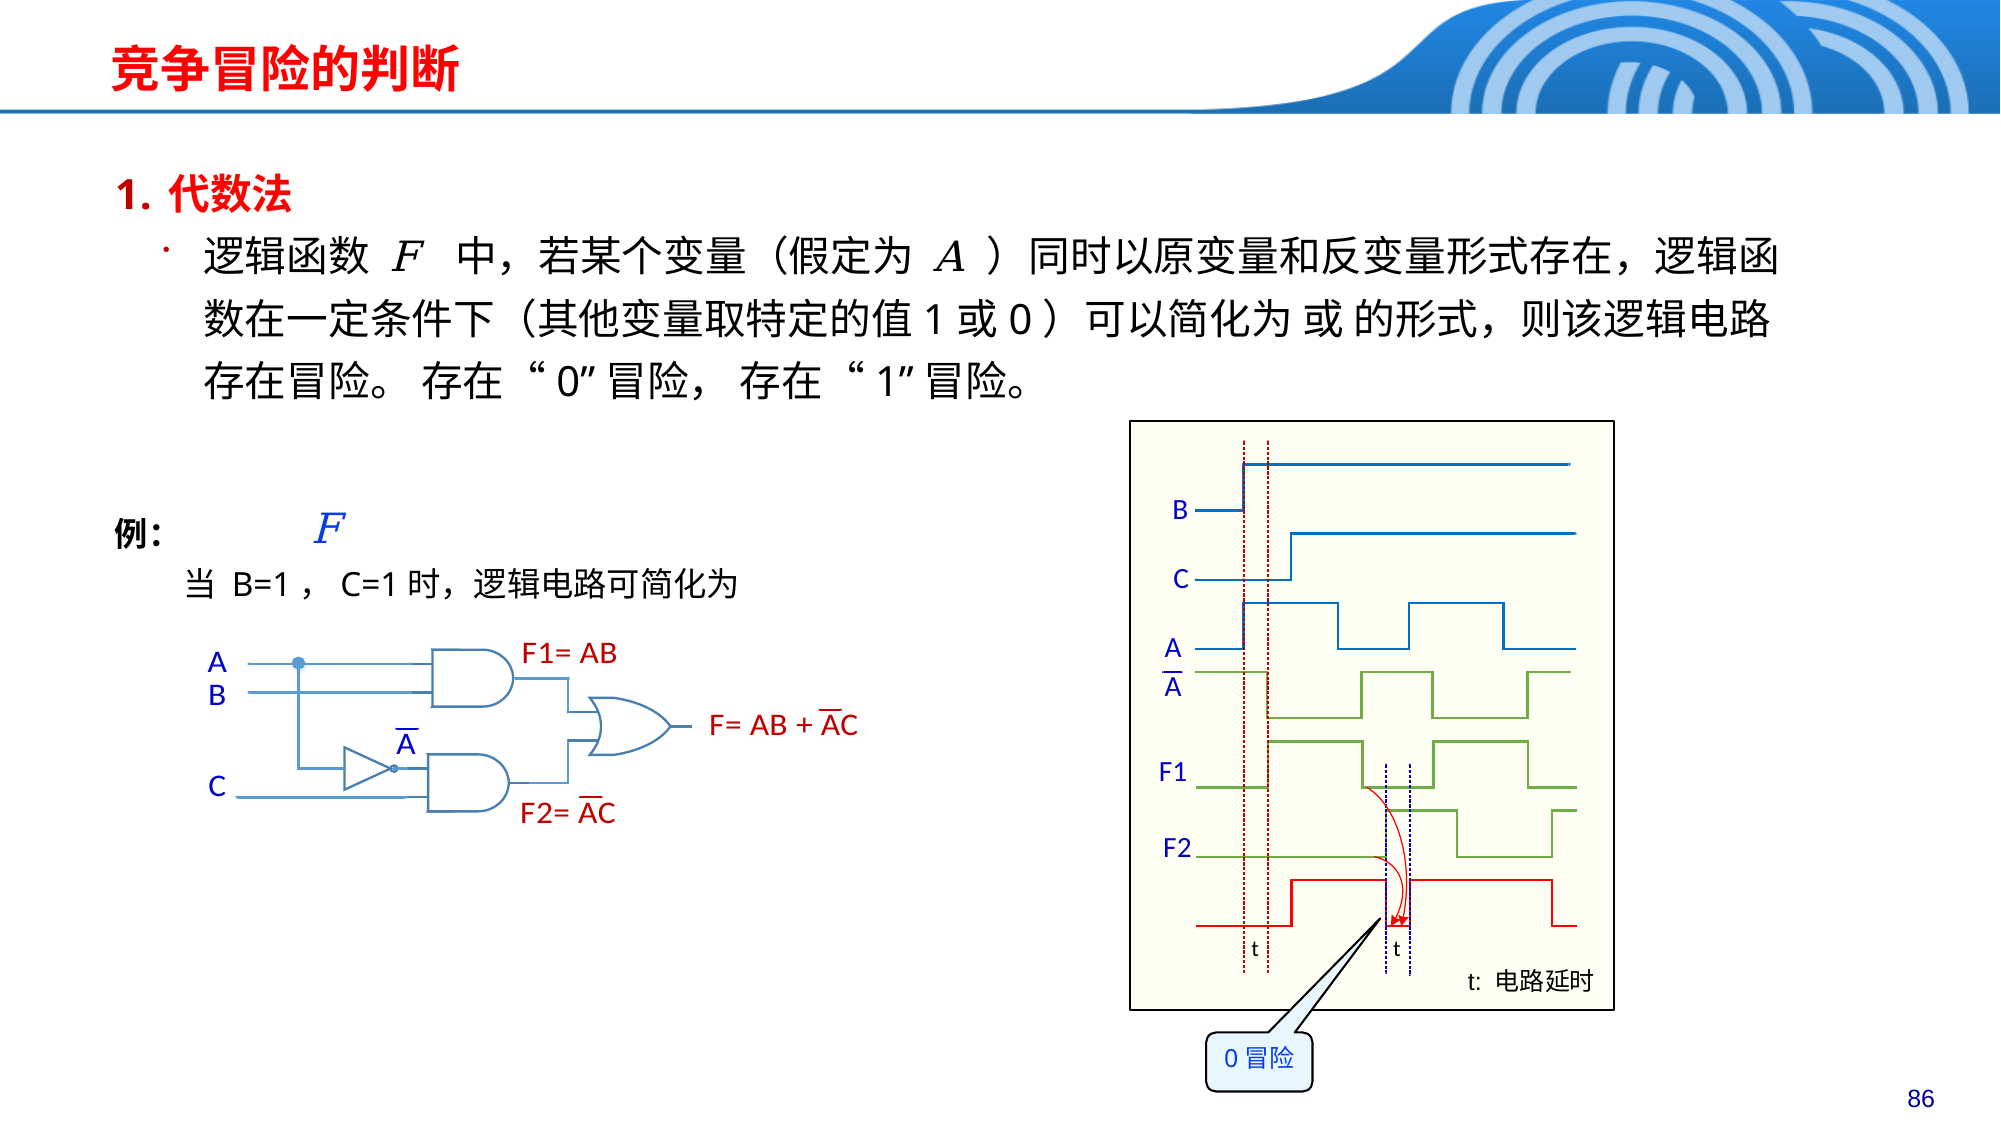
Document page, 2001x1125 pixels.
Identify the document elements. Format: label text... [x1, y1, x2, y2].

title 竞争冒险的判断 [99, 40, 1251, 103]
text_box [100, 495, 1094, 849]
text_box 0冒险 [1206, 1020, 1313, 1092]
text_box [1129, 420, 1615, 1011]
picture [0, 0, 2000, 114]
